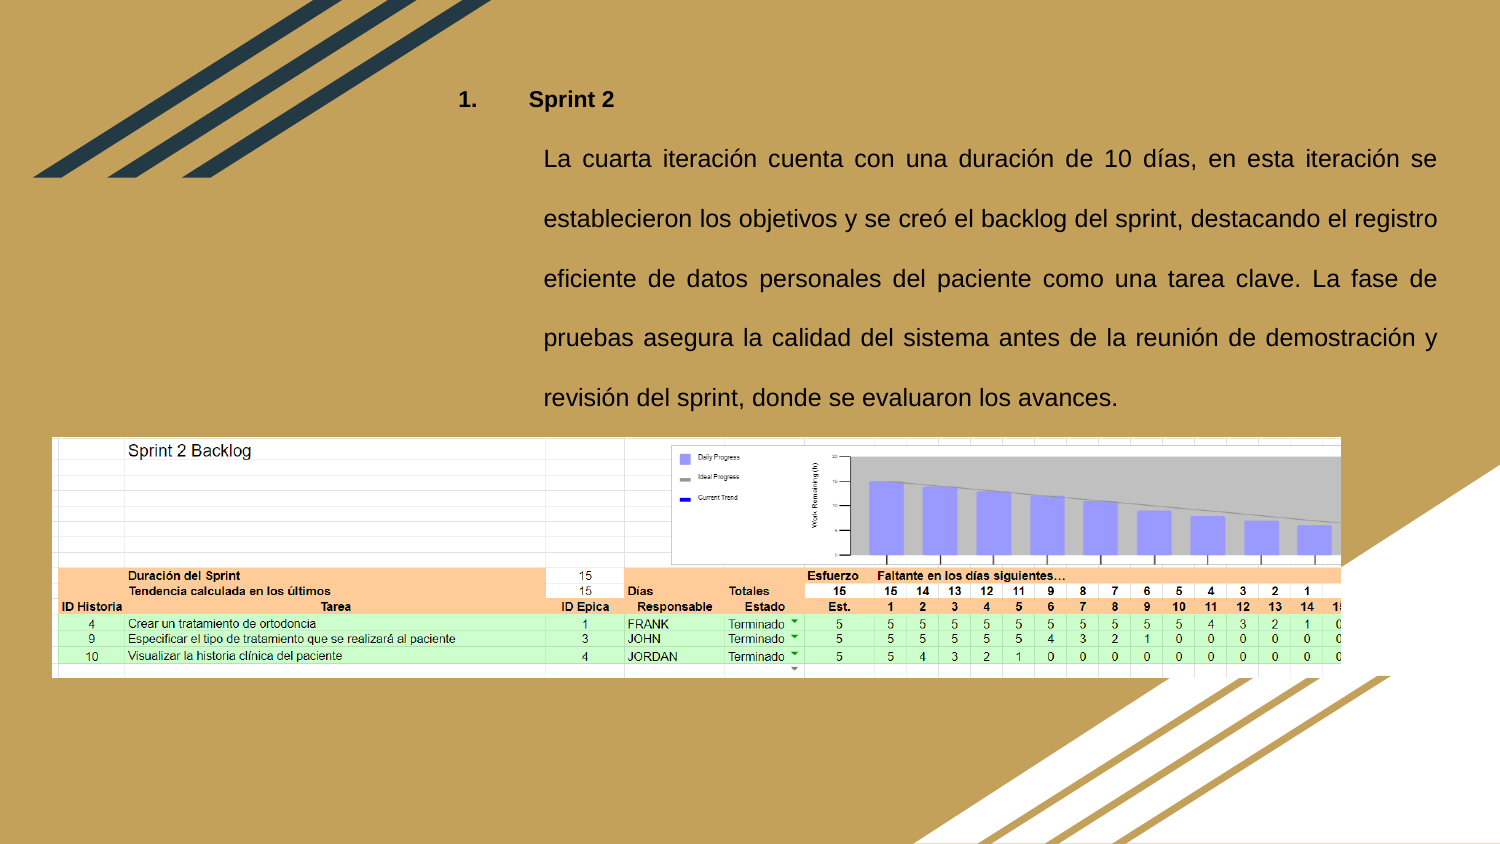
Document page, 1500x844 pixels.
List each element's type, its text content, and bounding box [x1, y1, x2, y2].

list Sprint 2 La cuarta iteración cuenta con una duración de 10 días, en esta iteración se establecieron los objetivos y se creó el backlog del sprint, destacando el registro eficiente de datos personales del paciente como una tarea clave. La fase de pruebas asegura la calidad del sistema antes de la reunión de demostración y revisión del sprint, donde se evaluaron los avances. [410, 42, 1455, 596]
picture [52, 437, 1341, 678]
